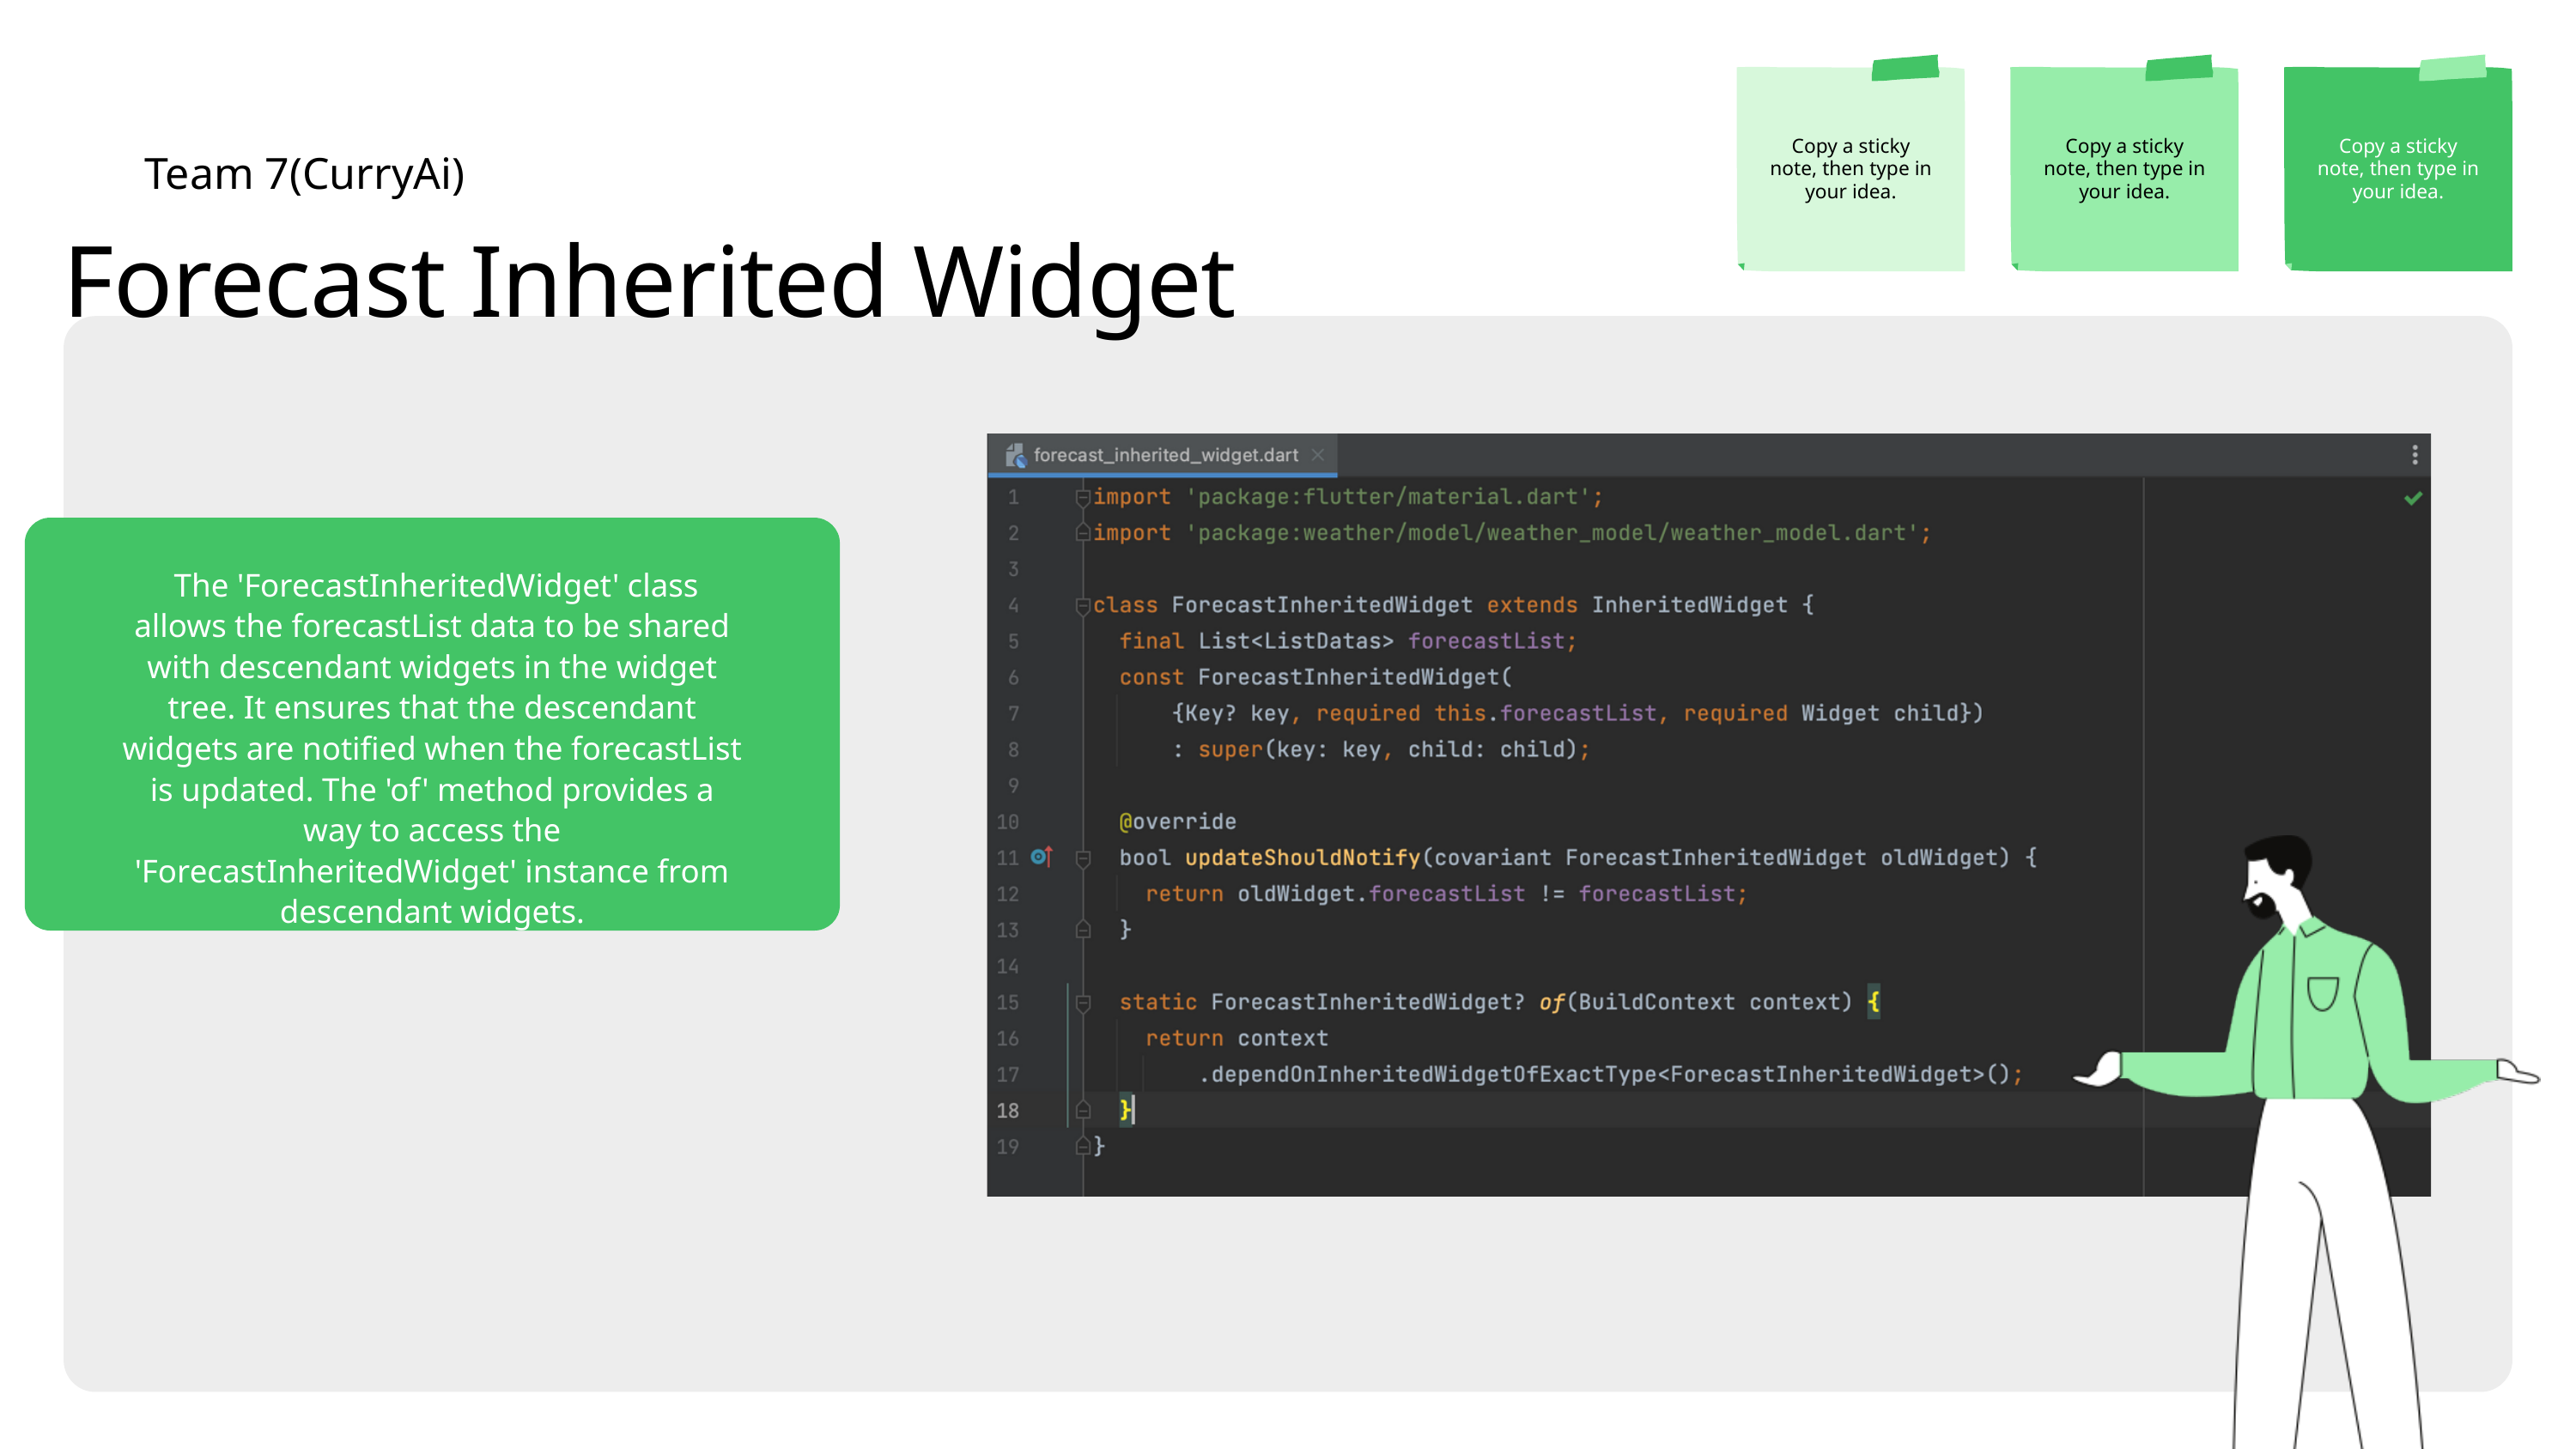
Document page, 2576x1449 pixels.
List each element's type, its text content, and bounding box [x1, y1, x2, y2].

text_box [1736, 54, 1965, 272]
text_box Forecast Inherited Widget [64, 198, 1290, 313]
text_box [2009, 54, 2239, 272]
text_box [2283, 54, 2513, 272]
text_box Team 7(CurryAi) [144, 137, 699, 198]
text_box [24, 517, 841, 931]
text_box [63, 315, 2513, 1392]
text_box [2070, 835, 2542, 1449]
